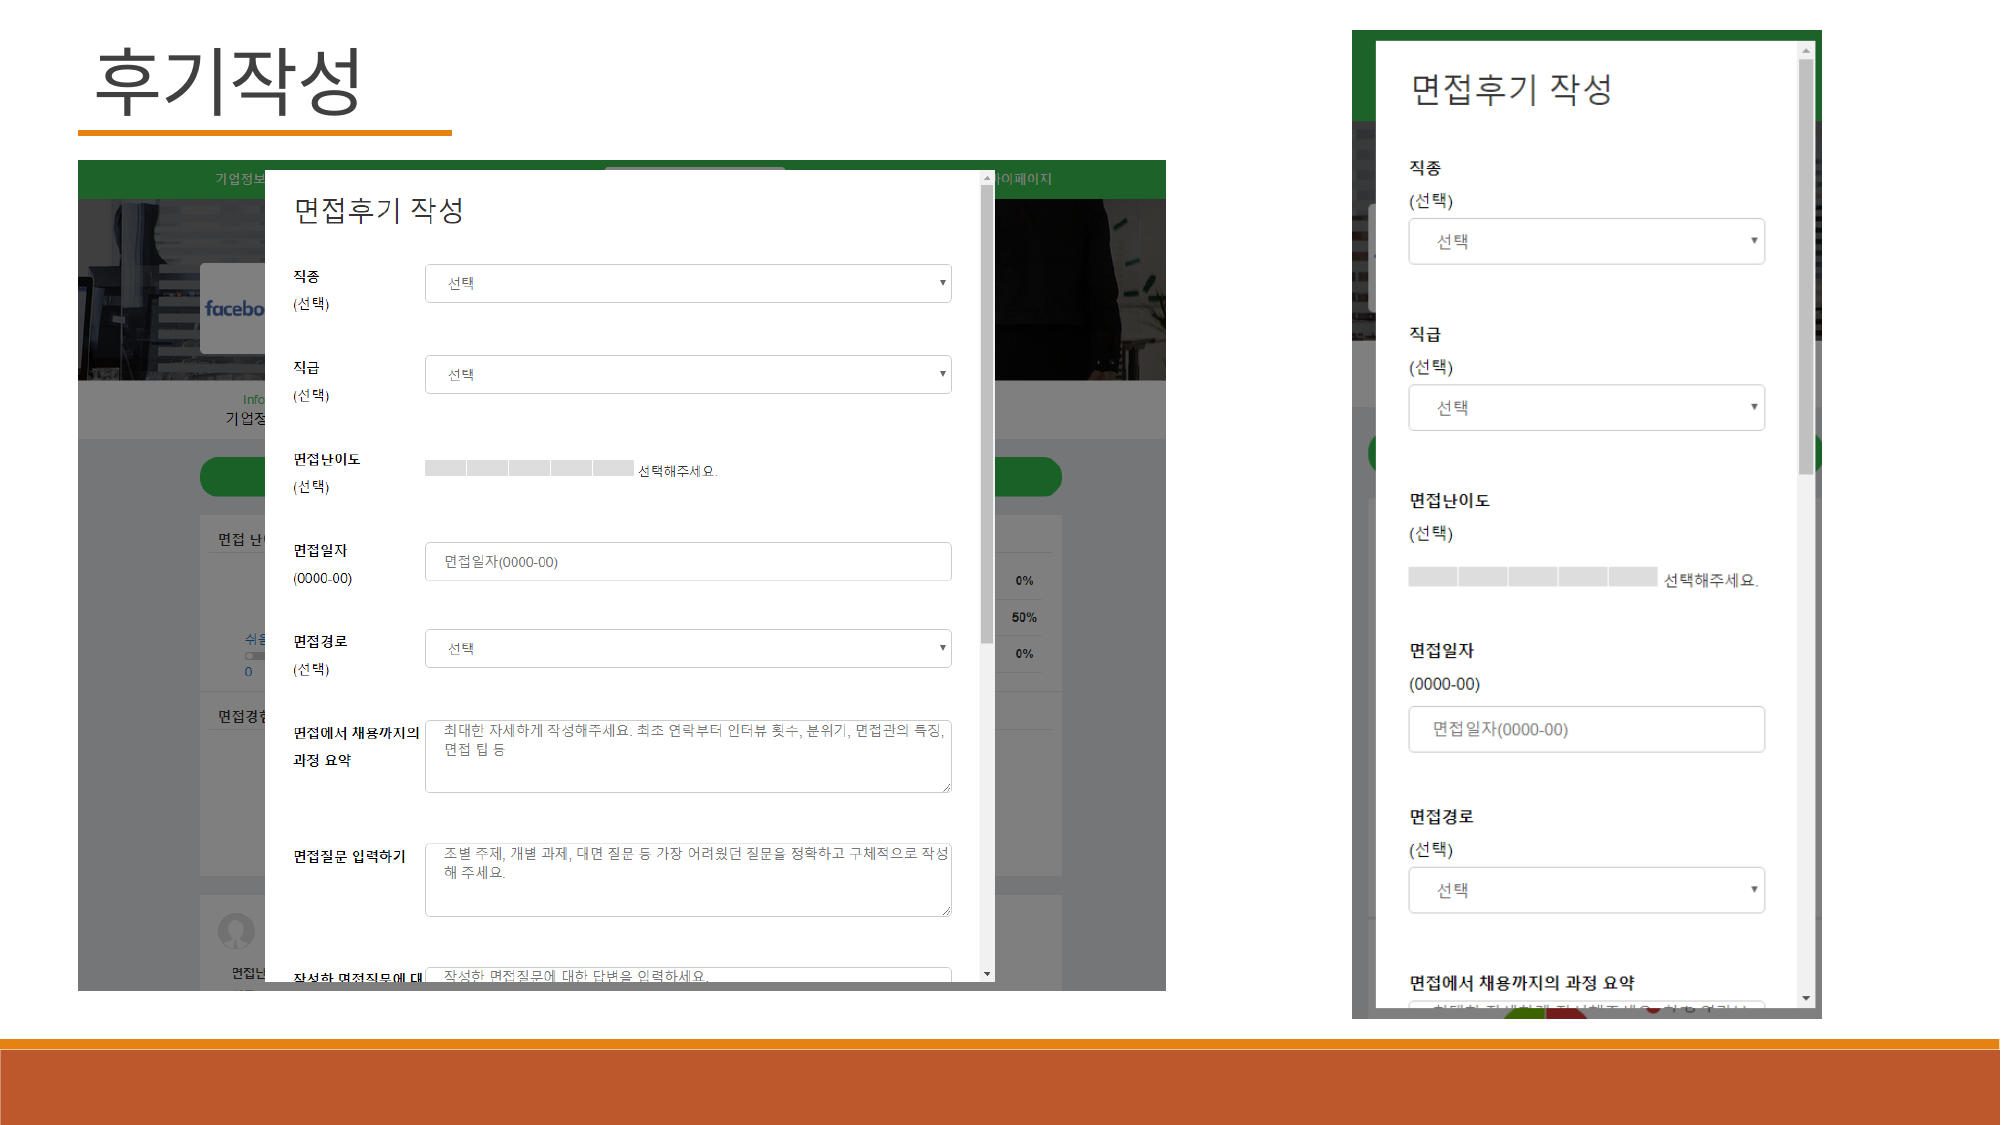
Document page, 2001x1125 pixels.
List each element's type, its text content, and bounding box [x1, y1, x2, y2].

text_box 후기작성 [78, 0, 476, 134]
picture [77, 160, 1167, 991]
picture [1352, 30, 1823, 1020]
